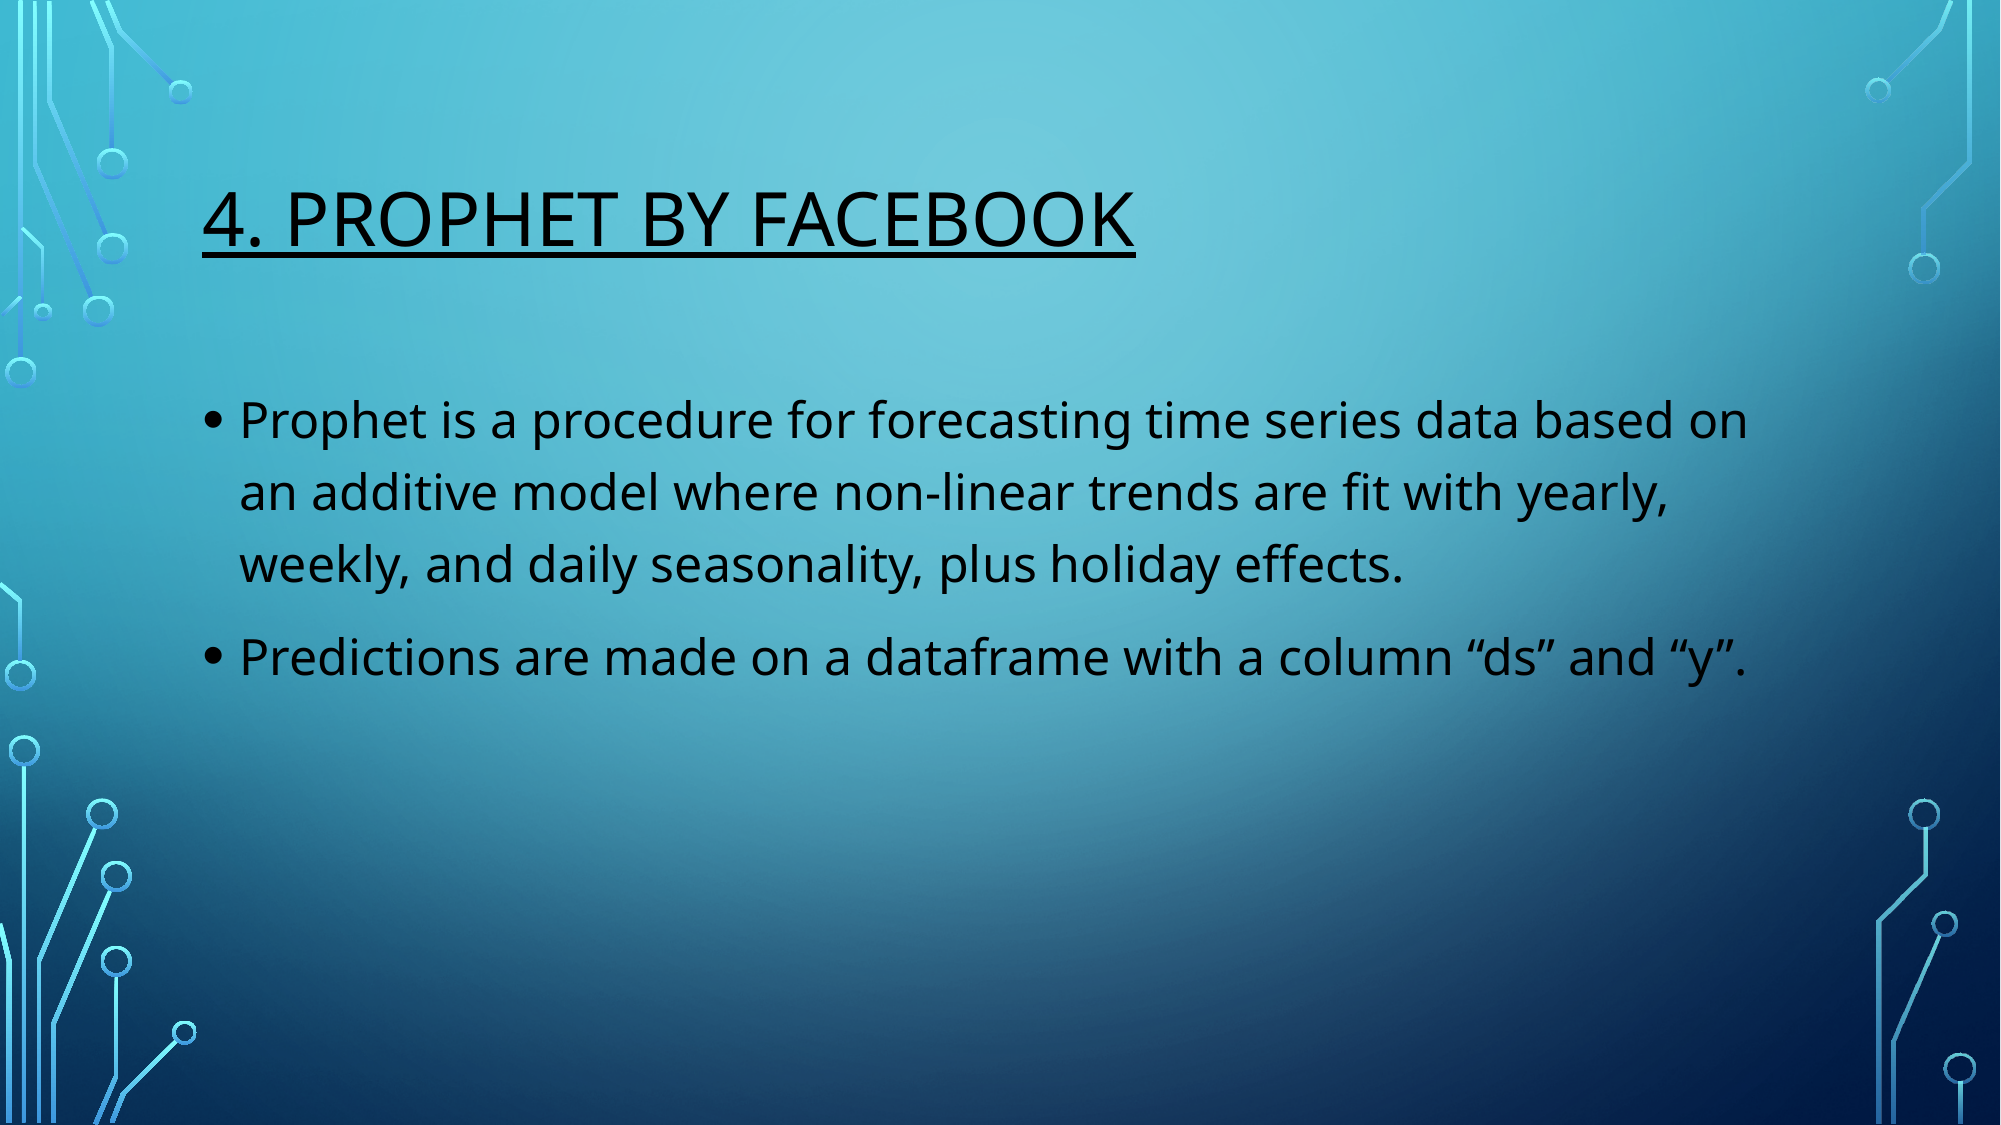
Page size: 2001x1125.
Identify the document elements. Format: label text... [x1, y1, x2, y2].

title 4. Prophet by facebook [187, 101, 1813, 344]
list Prophet is a procedure for forecasting time series data based on an additive model where non-linear trends are fit with yearly, weekly, and daily seasonality, plus holiday effects. Predictions are made on a dataframe with a column “ds” and “y”. [187, 369, 1813, 950]
